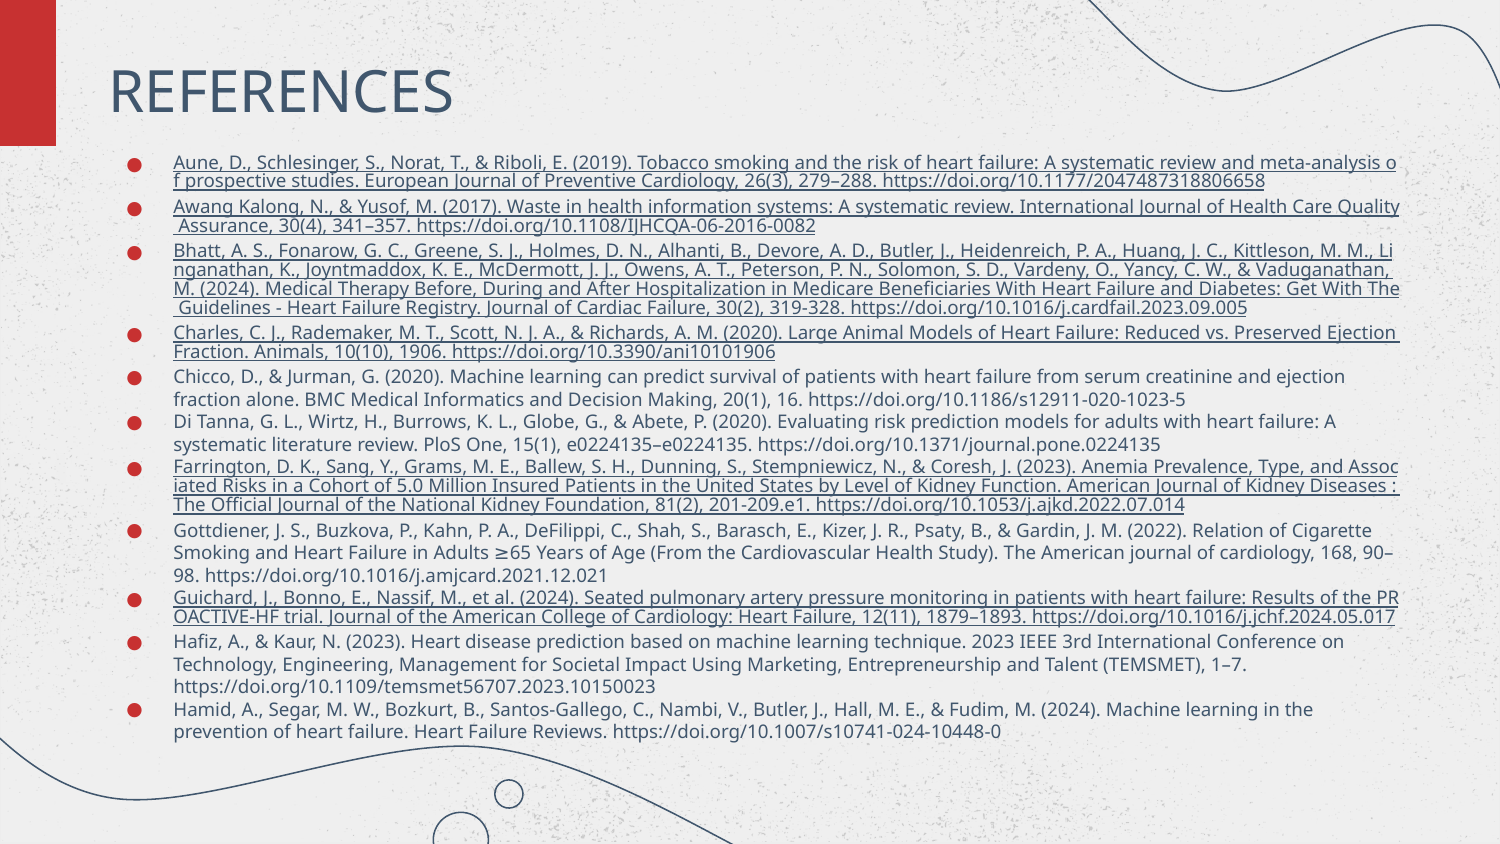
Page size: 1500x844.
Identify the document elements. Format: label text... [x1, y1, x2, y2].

list Aune, D., Schlesinger, S., Norat, T., & Riboli, E. (2019). Tobacco smoking and the risk of heart failure: A systematic review and meta-analysis of prospective studies. European Journal of Preventive Cardiology, 26(3), 279–288. https://doi.org/10.1177/2047487318806658 Awang Kalong, N., & Yusof, M. (2017). Waste in health information systems: A systematic review. International Journal of Health Care Quality Assurance, 30(4), 341–357. https://doi.org/10.1108/IJHCQA-06-2016-0082 Bhatt, A. S., Fonarow, G. C., Greene, S. J., Holmes, D. N., Alhanti, B., Devore, A. D., Butler, J., Heidenreich, P. A., Huang, J. C., Kittleson, M. M., Linganathan, K., Joyntmaddox, K. E., McDermott, J. J., Owens, A. T., Peterson, P. N., Solomon, S. D., Vardeny, O., Yancy, C. W., & Vaduganathan, M. (2024). Medical Therapy Before, During and After Hospitalization in Medicare Beneficiaries With Heart Failure and Diabetes: Get With The Guidelines - Heart Failure Registry. Journal of Cardiac Failure, 30(2), 319-328. https://doi.org/10.1016/j.cardfail.2023.09.005 Charles, C. J., Rademaker, M. T., Scott, N. J. A., & Richards, A. M. (2020). Large Animal Models of Heart Failure: Reduced vs. Preserved Ejection Fraction. Animals, 10(10), 1906. https://doi.org/10.3390/ani10101906 Chicco, D., & Jurman, G. (2020). Machine learning can predict survival of patients with heart failure from serum creatinine and ejection fraction alone. BMC Medical Informatics and Decision Making, 20(1), 16. https://doi.org/10.1186/s12911-020-1023-5 Di Tanna, G. L., Wirtz, H., Burrows, K. L., Globe, G., & Abete, P. (2020). Evaluating risk prediction models for adults with heart failure: A systematic literature review. PloS One, 15(1), e0224135–e0224135. https://doi.org/10.1371/journal.pone.0224135 Farrington, D. K., Sang, Y., Grams, M. E., Ballew, S. H., Dunning, S., Stempniewicz, N., & Coresh, J. (2023). Anemia Prevalence, Type, and Associated Risks in a Cohort of 5.0 Million Insured Patients in the United States by Level of Kidney Function. American Journal of Kidney Diseases : The Official Journal of the National Kidney Foundation, 81(2), 201-209.e1. https://doi.org/10.1053/j.ajkd.2022.07.014 Gottdiener, J. S., Buzkova, P., Kahn, P. A., DeFilippi, C., Shah, S., Barasch, E., Kizer, J. R., Psaty, B., & Gardin, J. M. (2022). Relation of Cigarette Smoking and Heart Failure in Adults ≥65 Years of Age (From the Cardiovascular Health Study). The American journal of cardiology, 168, 90–98. https://doi.org/10.1016/j.amjcard.2021.12.021 Guichard, J., Bonno, E., Nassif, M., et al. (2024). Seated pulmonary artery pressure monitoring in patients with heart failure: Results of the PROACTIVE-HF trial. Journal of the American College of Cardiology: Heart Failure, 12(11), 1879–1893. https://doi.org/10.1016/j.jchf.2024.05.017 Hafiz, A., & Kaur, N. (2023). Heart disease prediction based on machine learning technique. 2023 IEEE 3rd International Conference on Technology, Engineering, Management for Societal Impact Using Marketing, Entrepreneurship and Talent (TEMSMET), 1–7. https://doi.org/10.1109/temsmet56707.2023.10150023 Hamid, A., Segar, M. W., Bozkurt, B., Santos-Gallego, C., Nambi, V., Butler, J., Hall, M. E., & Fudim, M. (2024). Machine learning in the prevention of heart failure. Heart Failure Reviews. https://doi.org/10.1007/s10741-024-10448-0 [83, 135, 1417, 734]
title REFERENCES [93, 39, 675, 135]
